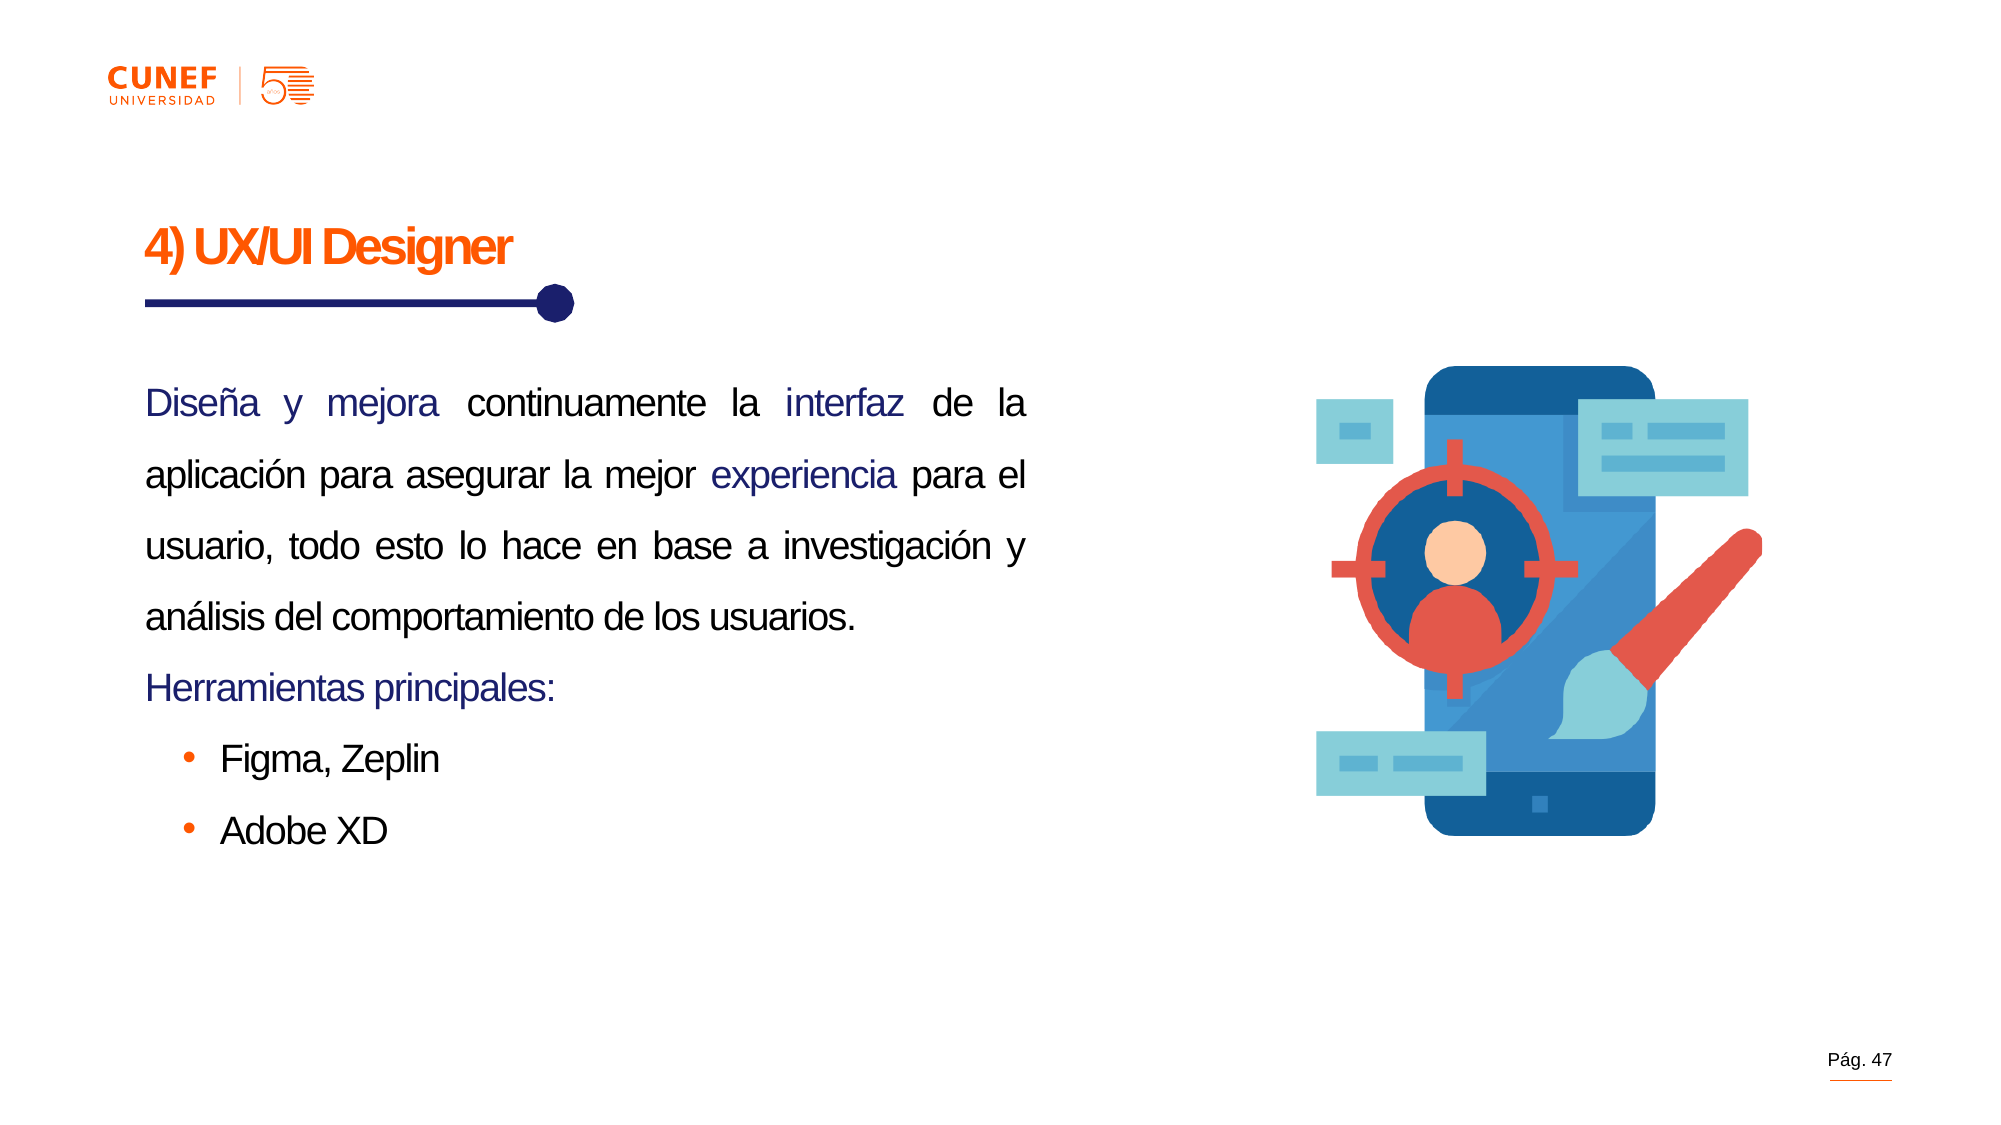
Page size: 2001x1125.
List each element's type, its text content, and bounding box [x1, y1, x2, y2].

text_box [1316, 366, 1763, 836]
text_box [145, 292, 566, 314]
text_box 4) UX/UI Designer [145, 178, 1238, 276]
picture [108, 66, 314, 105]
text_box Diseña y mejora continuamente la interfaz de la aplicación para asegurar la mejor experiencia para el usuario, todo esto lo hace en base a investigación y análisis del comportamiento de los usuarios. Herramientas principales: Figma, Zeplin Adobe XD [145, 353, 1026, 852]
